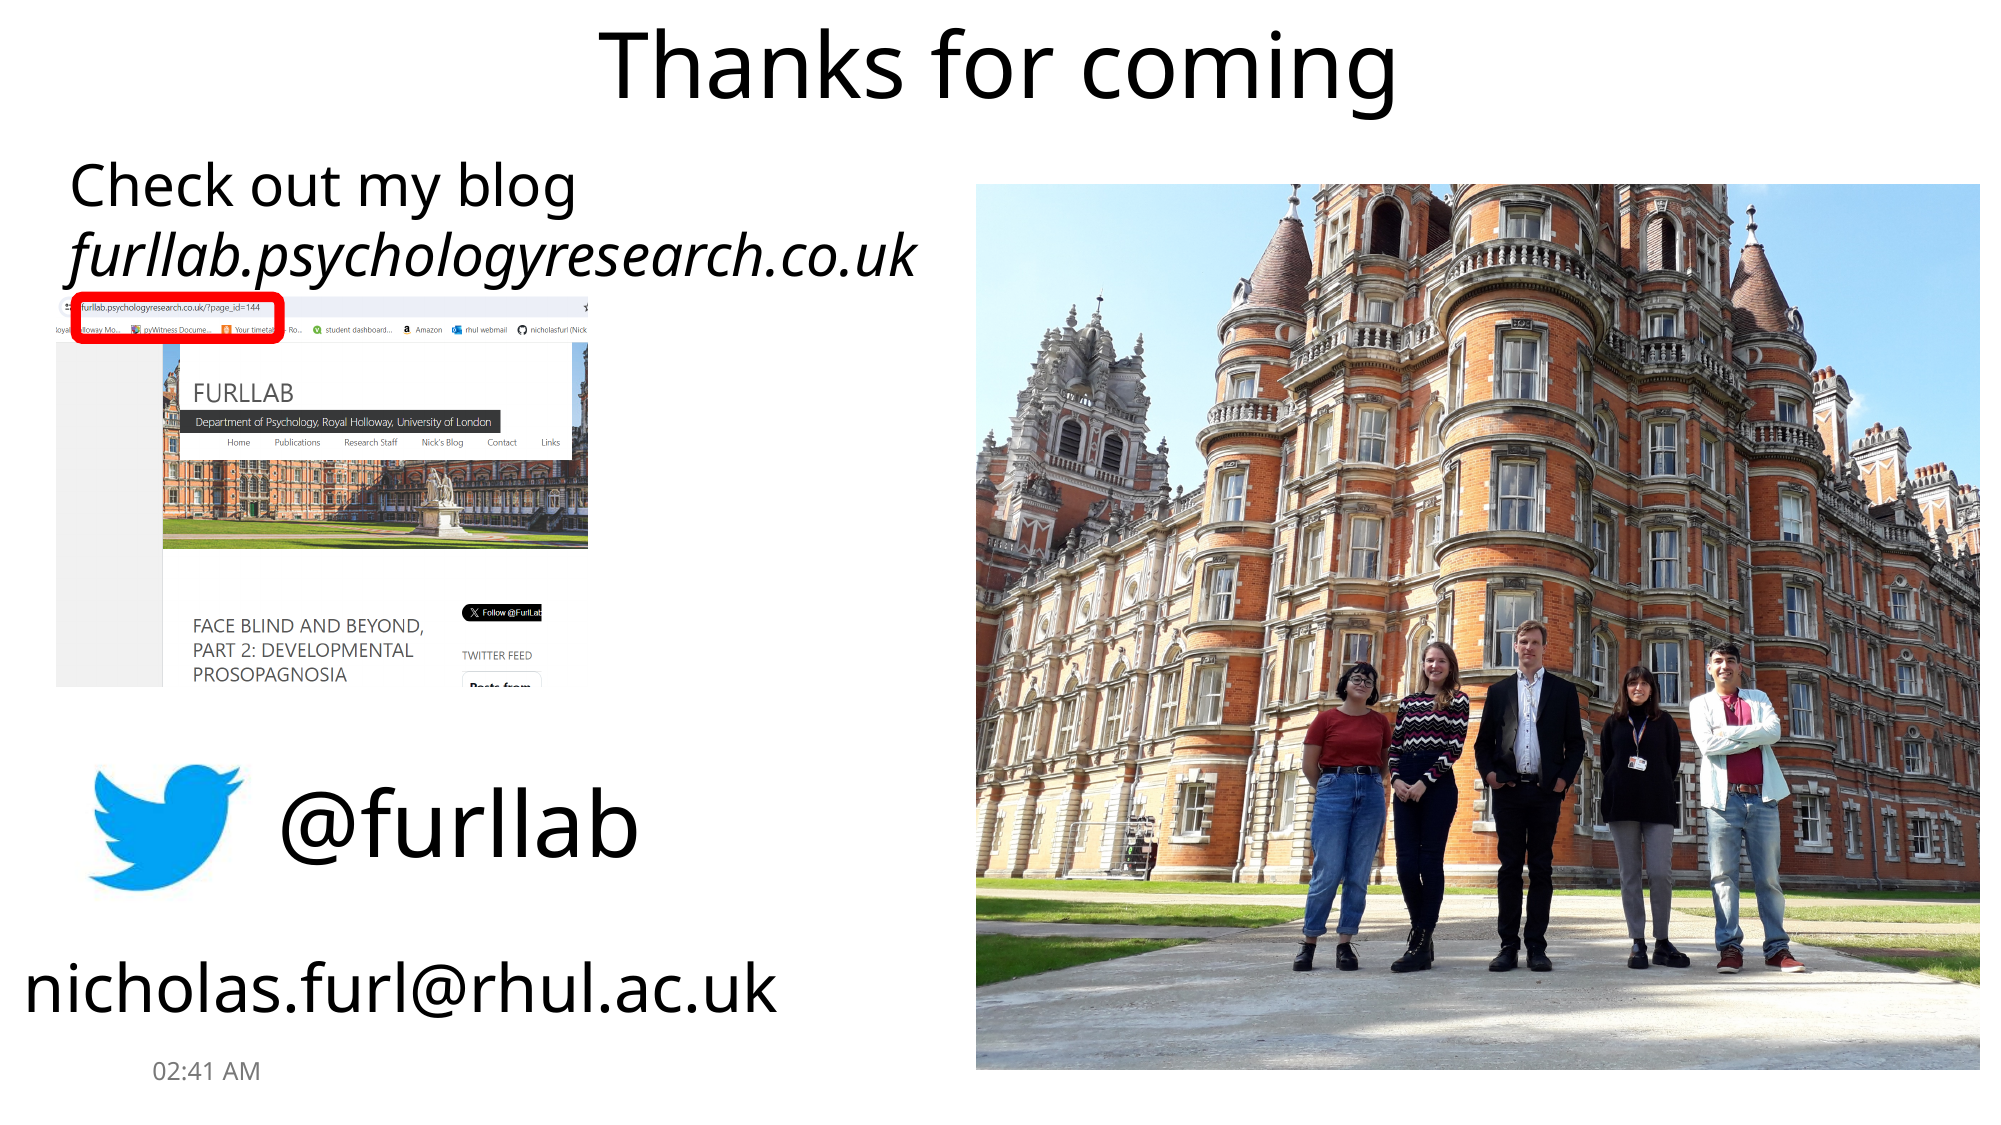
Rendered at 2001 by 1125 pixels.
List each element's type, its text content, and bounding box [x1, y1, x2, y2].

picture [56, 296, 589, 687]
text_box nicholas.furl@rhul.ac.uk [9, 938, 795, 1033]
text_box Thanks for coming [583, 0, 1417, 125]
picture [976, 184, 1981, 1070]
text_box Check out my blog furllab.psychologyresearch.co.uk [55, 140, 933, 296]
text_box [56, 725, 648, 931]
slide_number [137, 1042, 588, 1103]
